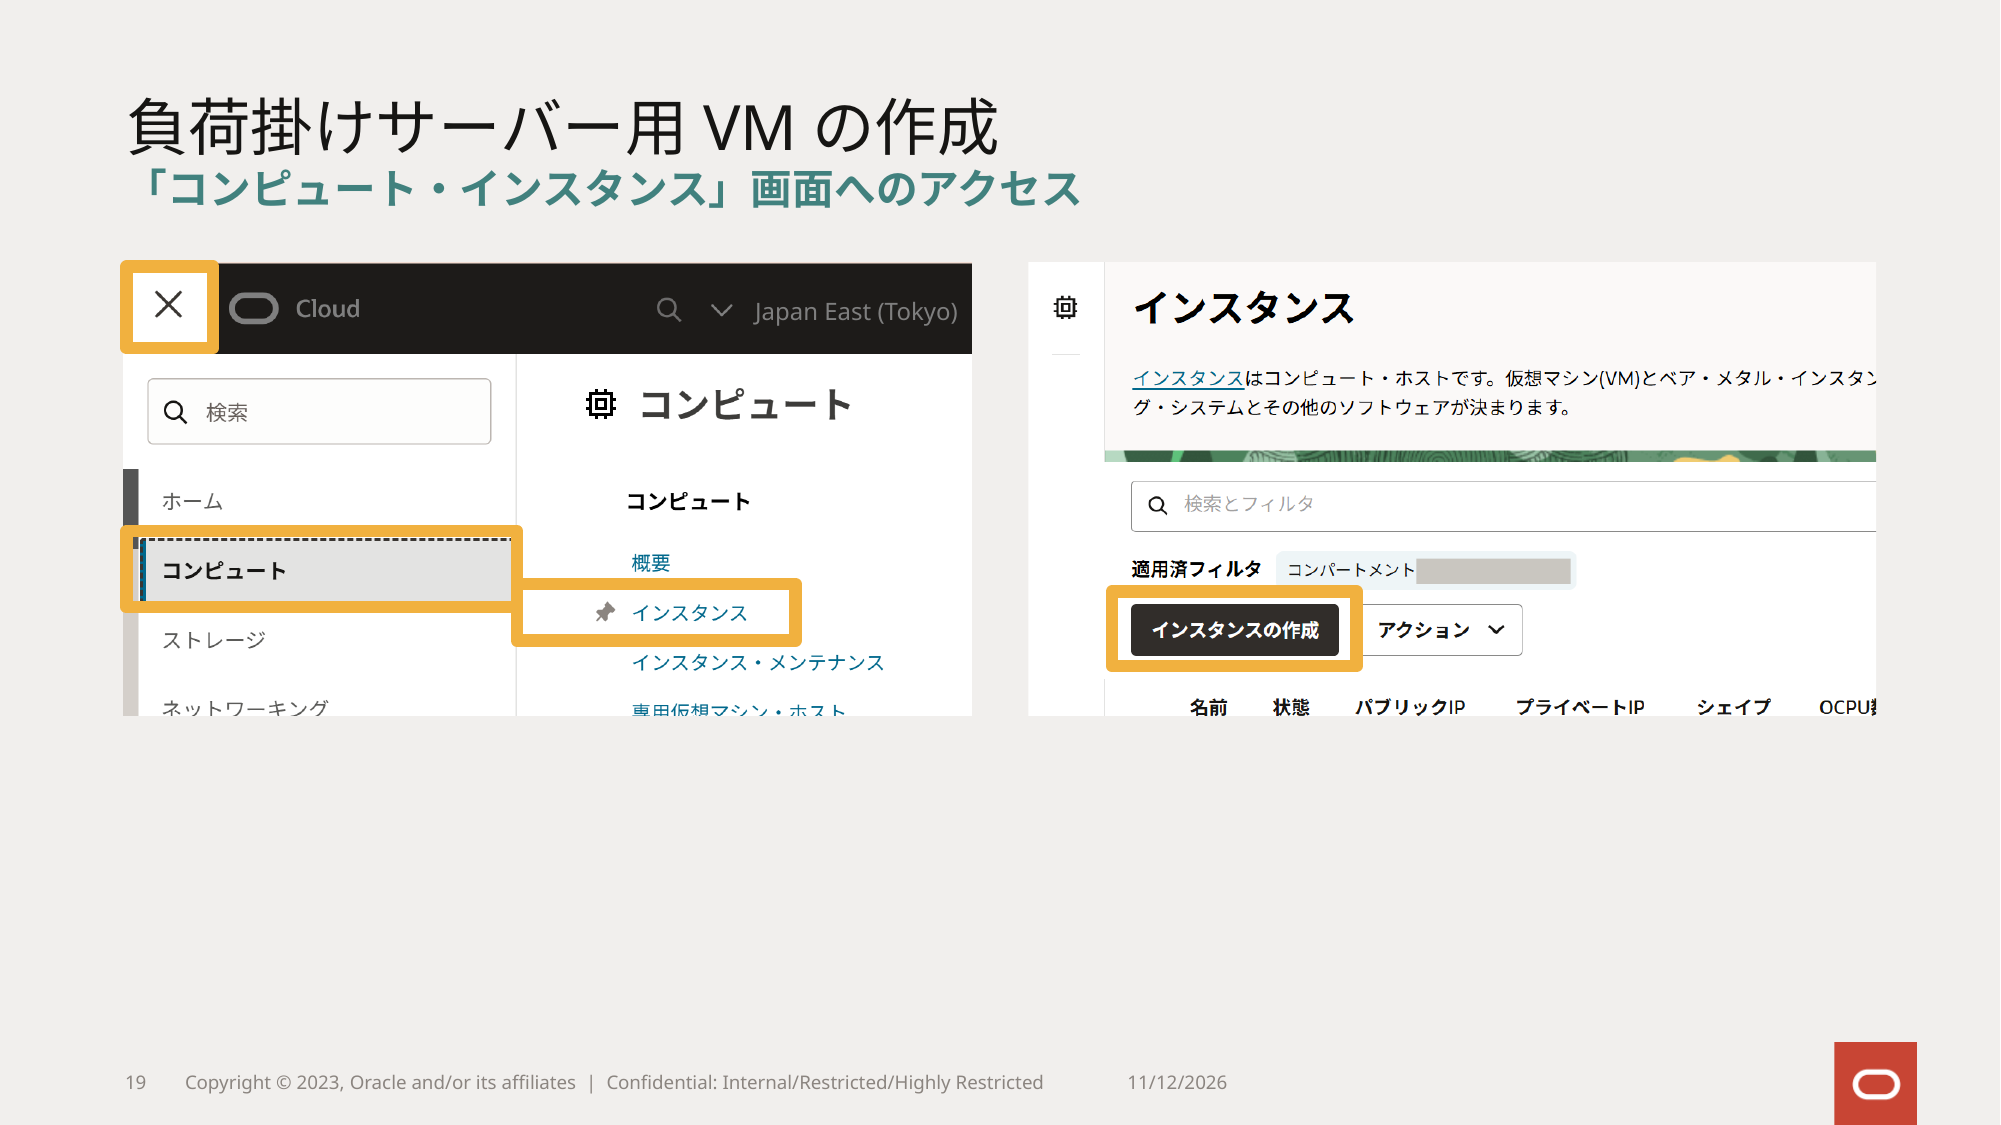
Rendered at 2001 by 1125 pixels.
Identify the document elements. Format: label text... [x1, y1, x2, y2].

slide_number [1128, 1054, 1578, 1114]
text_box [123, 262, 972, 717]
list 「コンピュート・インスタンス」画面へのアクセス [125, 166, 1877, 221]
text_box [1028, 262, 1877, 717]
title 負荷掛けサーバー用VMの作成 [126, 29, 1877, 165]
slide_number 19 [125, 1053, 185, 1114]
footer Copyright © 2023, Oracle and/or its affiliates | Confidential: Internal/Restricted/Highly Restricted [185, 1053, 1128, 1114]
